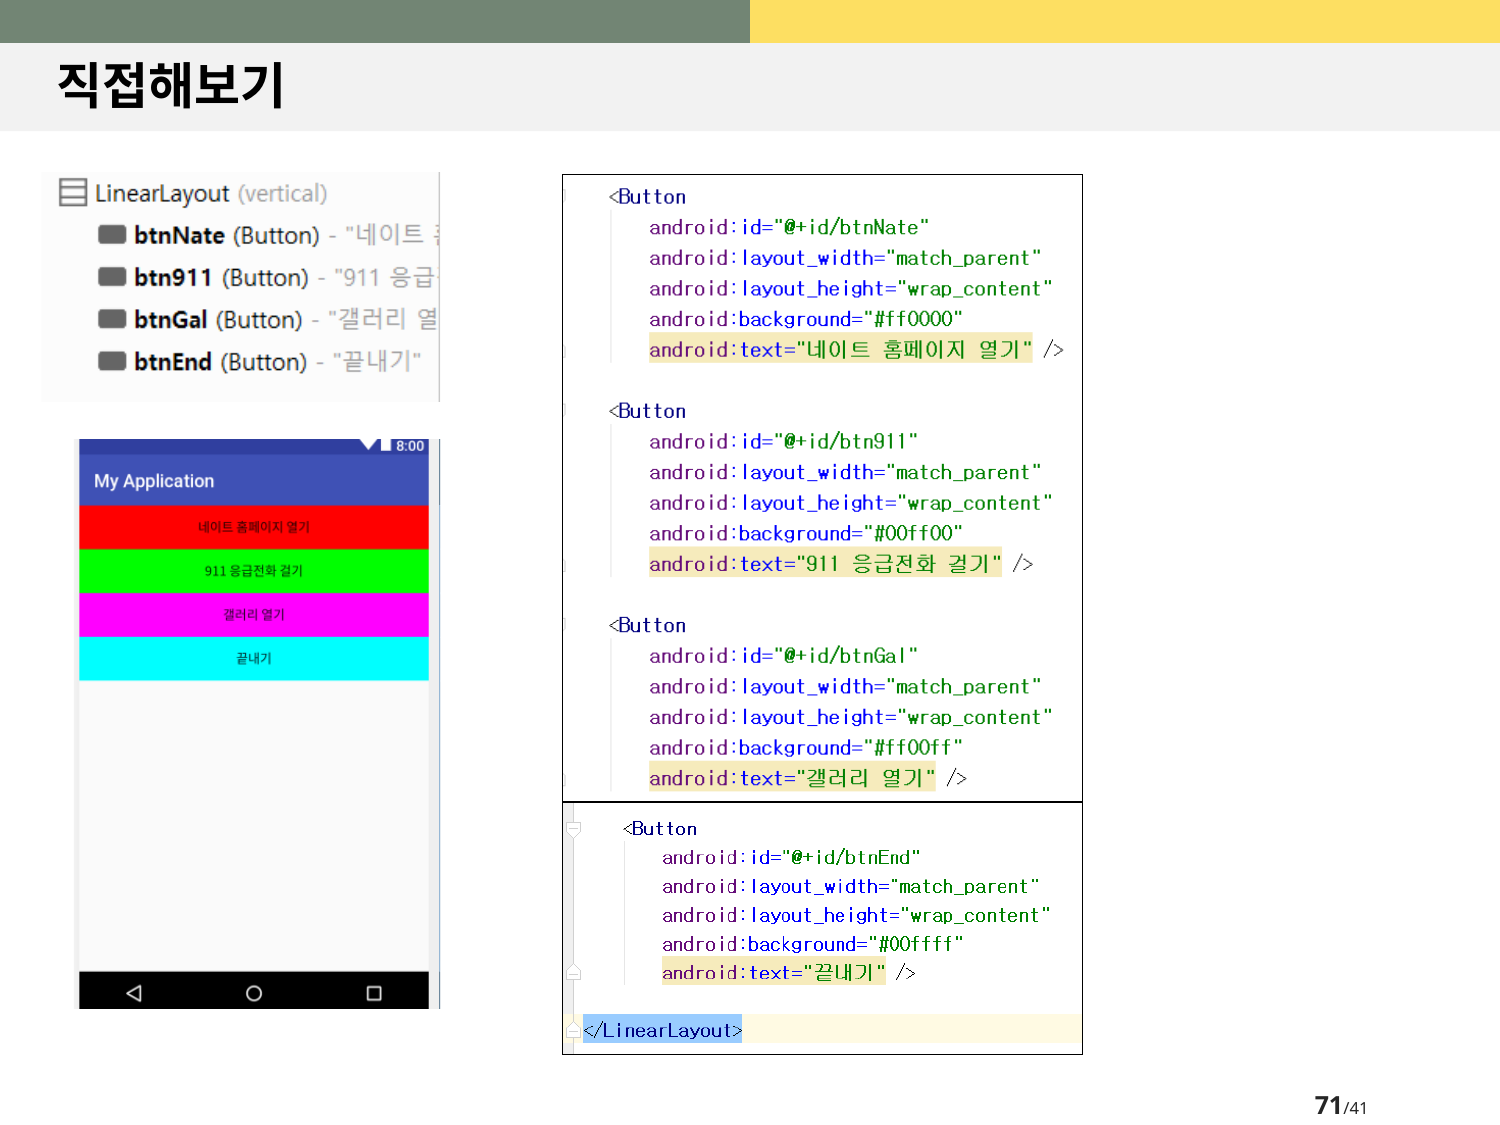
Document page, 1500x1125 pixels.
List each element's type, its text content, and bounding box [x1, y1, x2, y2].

title 직접해보기 [41, 42, 1459, 128]
picture [73, 439, 441, 1009]
picture [40, 172, 441, 402]
picture [561, 173, 1083, 1055]
